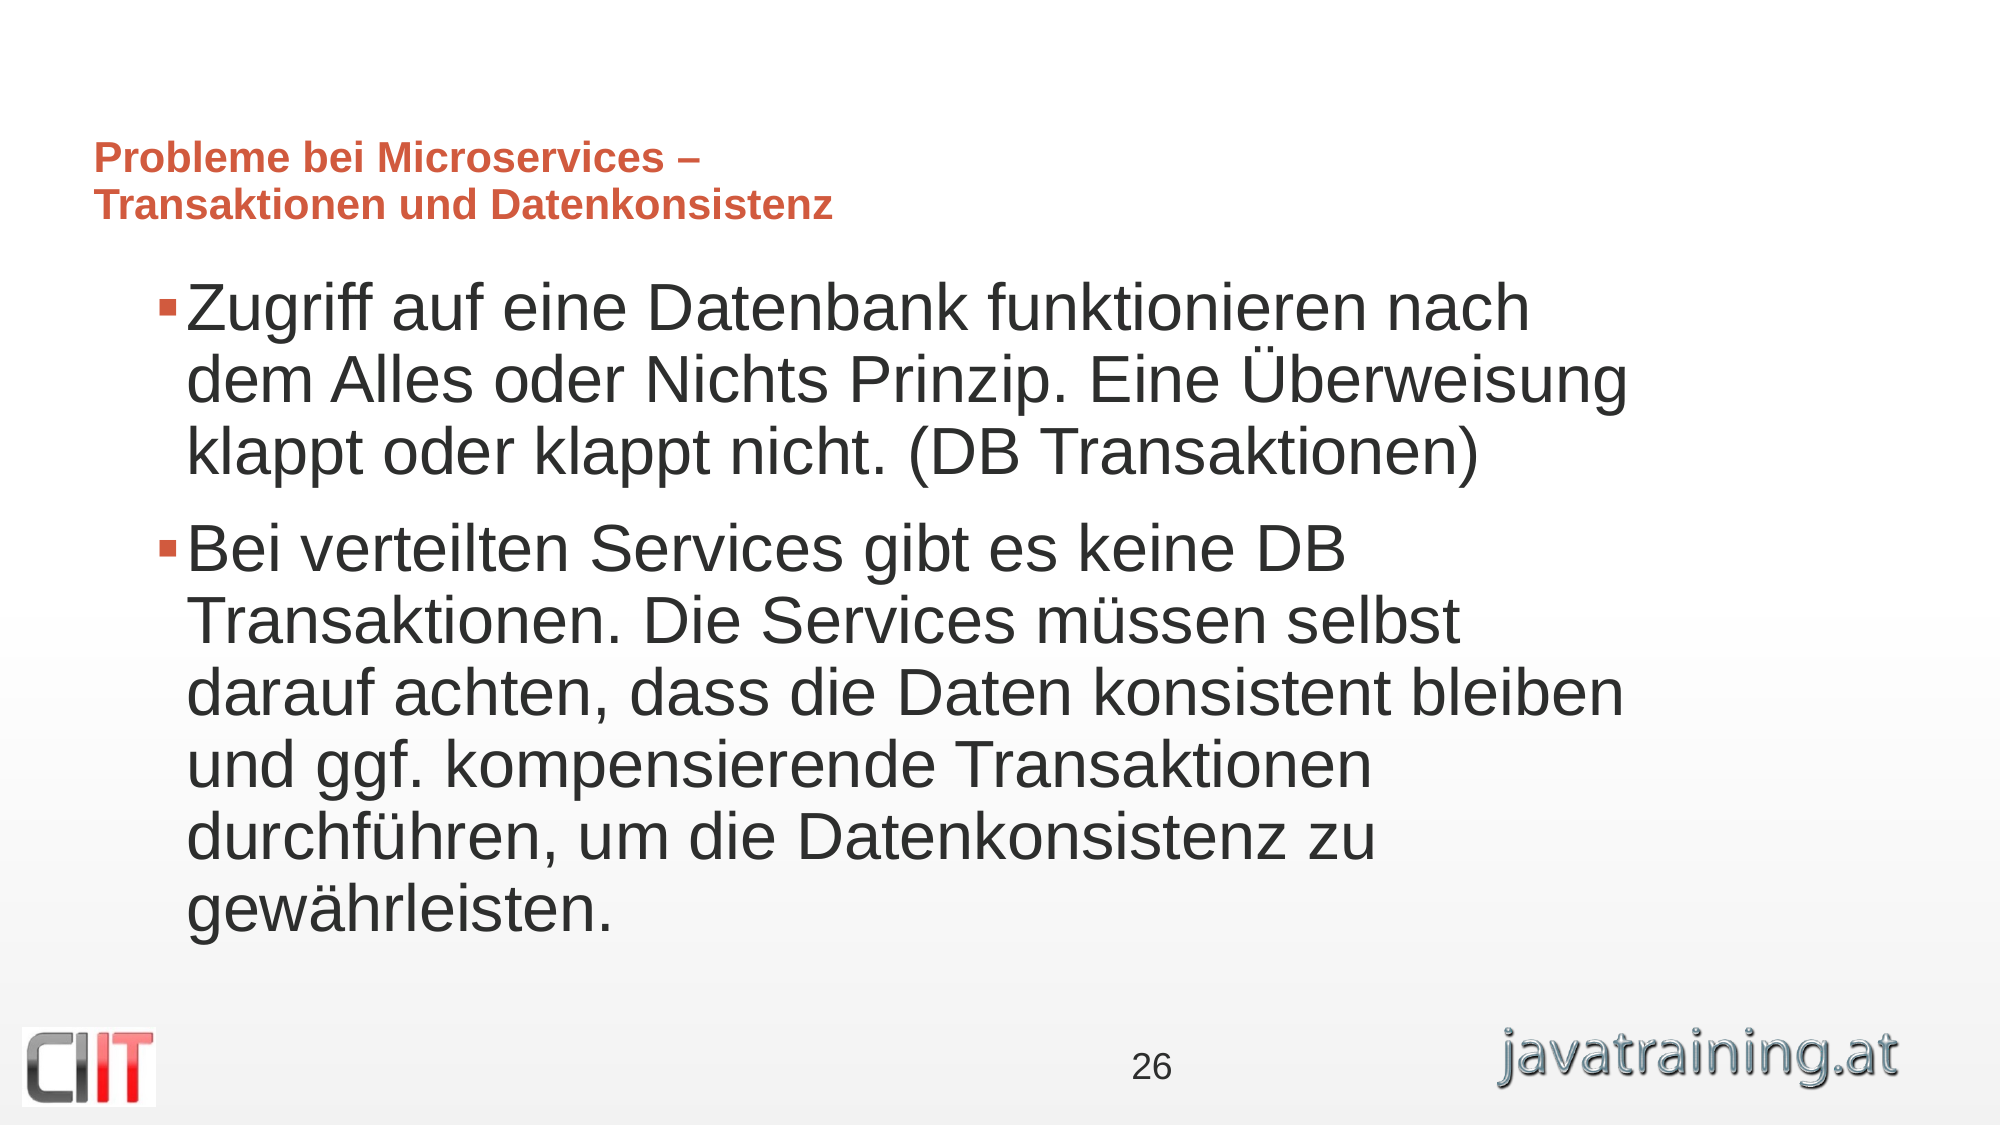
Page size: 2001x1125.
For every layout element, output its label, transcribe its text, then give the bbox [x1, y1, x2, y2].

title Probleme bei Microservices – Transaktionen und Datenkonsistenz [78, 127, 1654, 237]
picture [1493, 1025, 1900, 1092]
picture [22, 1027, 156, 1107]
list Zugriff auf eine Datenbank funktionieren nach dem Alles oder Nichts Prinzip. Eine Überweisung klappt oder klappt nicht. (DB Transaktionen) Bei verteilten Services gibt es keine DB Transaktionen. Die Services müssen selbst darauf achten, dass die Daten konsistent bleiben und ggf. kompensierende Transaktionen durchführen, um die Datenkonsistenz zu gewährleisten. [95, 265, 1671, 986]
slide_number 26 [1116, 1034, 1268, 1071]
